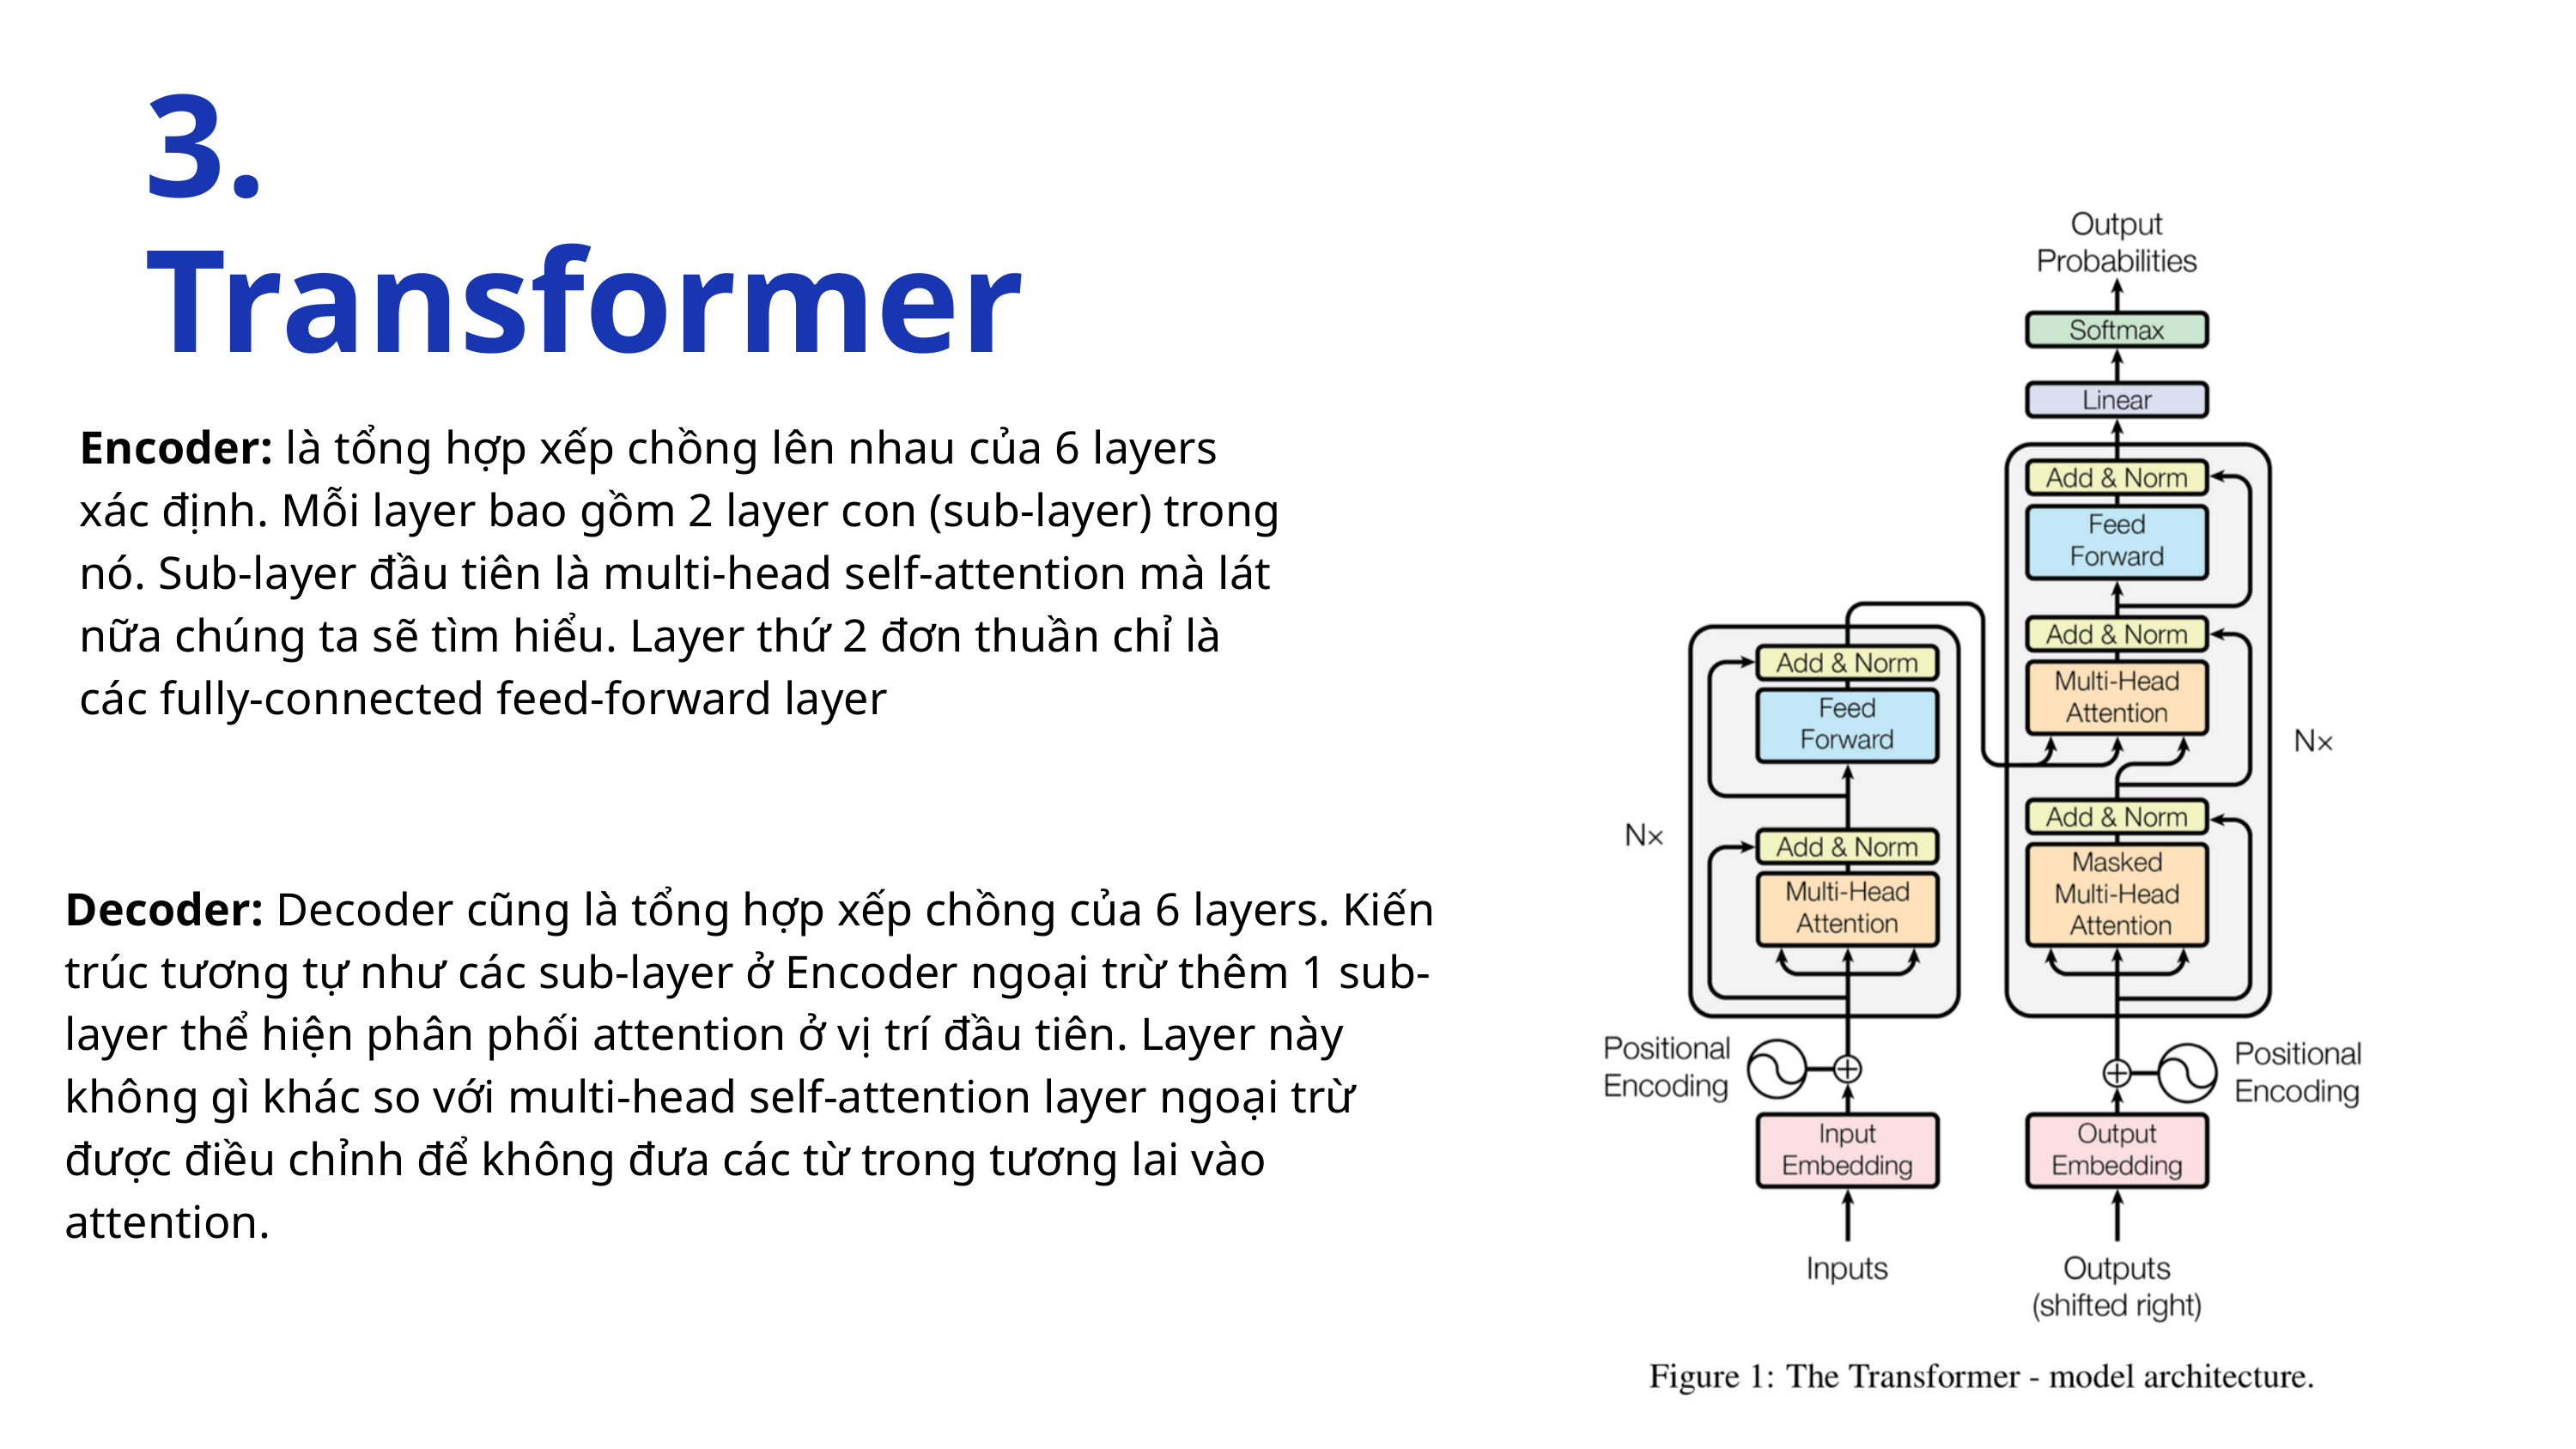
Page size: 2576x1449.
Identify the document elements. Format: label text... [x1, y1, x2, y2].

text_box [1492, 189, 2494, 1407]
text_box 3. Transformer [144, 69, 1114, 381]
text_box Encoder: là tổng hợp xếp chồng lên nhau của 6 layers xác định. Mỗi layer bao gồm 2 layer con (sub-layer) trong nó. Sub-layer đầu tiên là multi-head self-attention mà lát nữa chúng ta sẽ tìm hiểu. Layer thứ 2 đơn thuần chỉ là các fully-connected feed-forward layer [79, 410, 1288, 724]
text_box Decoder: Decoder cũng là tổng hợp xếp chồng của 6 layers. Kiến trúc tương tự như các sub-layer ở Encoder ngoại trừ thêm 1 sub-layer thể hiện phân phối attention ở vị trí đầu tiên. Layer này không gì khác so với multi-head self-attention layer ngoại trừ được điều chỉnh để không đưa các từ trong tương lai vào attention. [64, 871, 1447, 1247]
